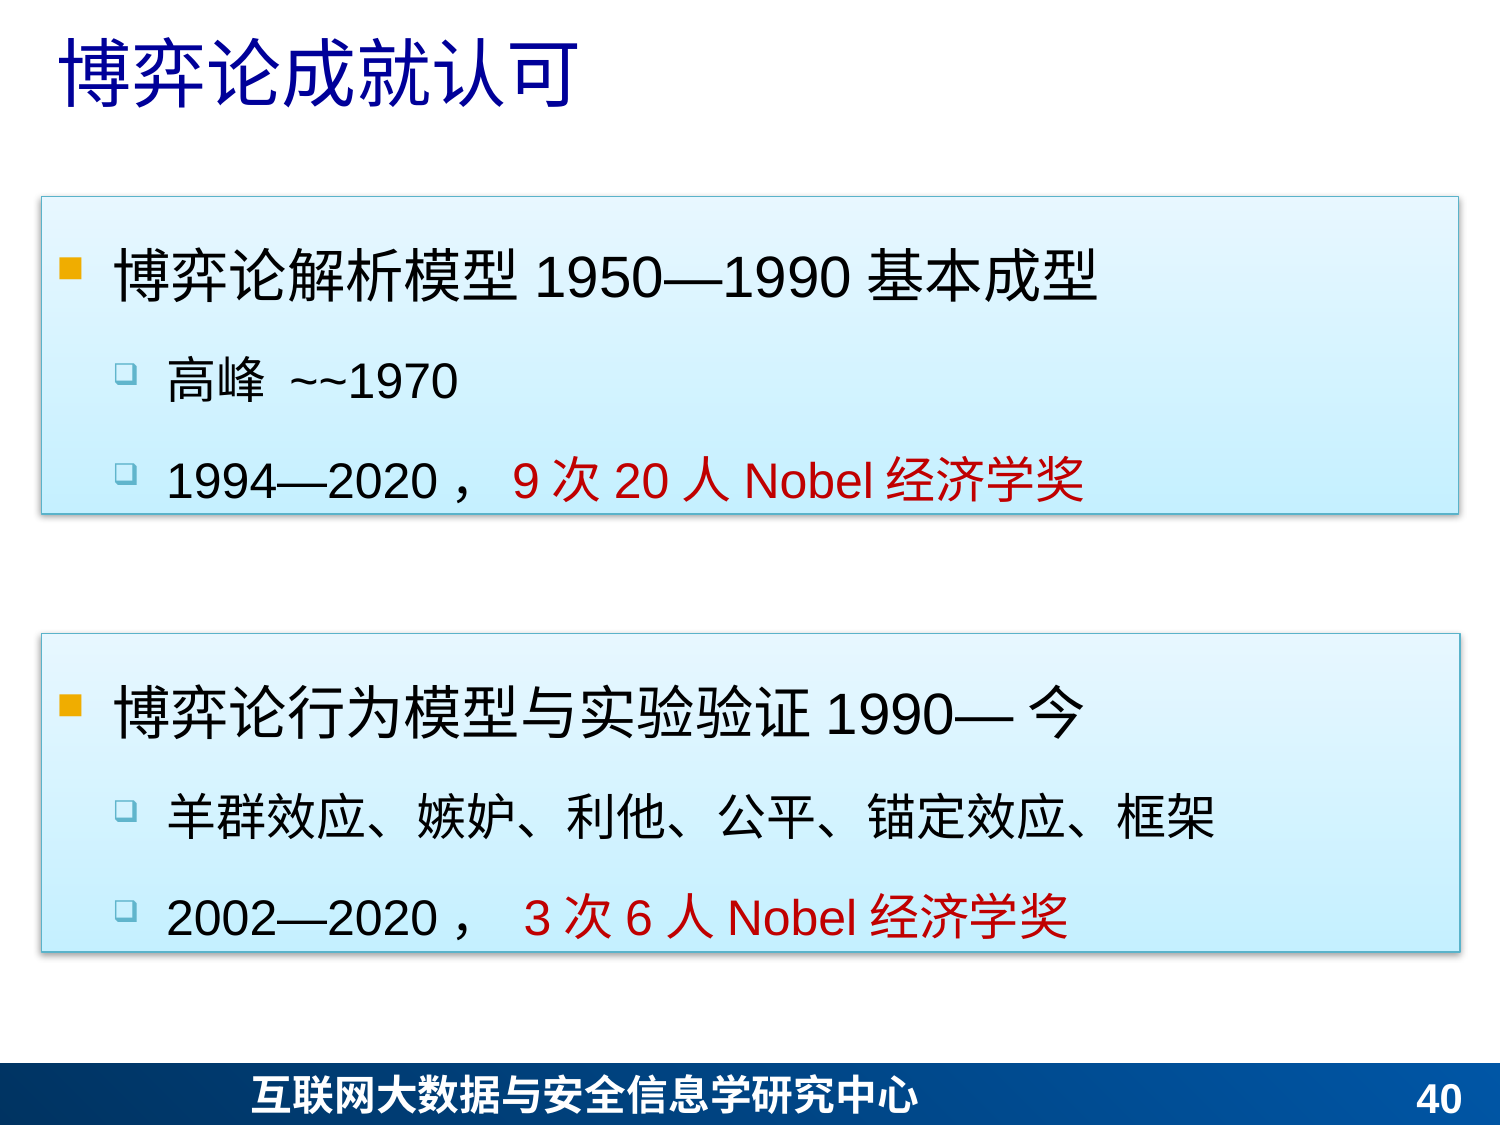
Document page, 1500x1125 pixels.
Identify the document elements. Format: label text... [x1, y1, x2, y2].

list 博弈论解析模型1950—1990基本成型 高峰 ~~1970 1994—2020，9次20人Nobel经济学奖 [41, 196, 1459, 515]
slide_number 39 [1127, 1063, 1479, 1125]
title 博弈论成就认可 [41, 19, 1500, 138]
text_box 博弈论行为模型与实验验证1990—今 羊群效应、嫉妒、利他、公平、锚定效应、框架 2002—2020， 3次6人Nobel经济学奖 [41, 633, 1461, 953]
